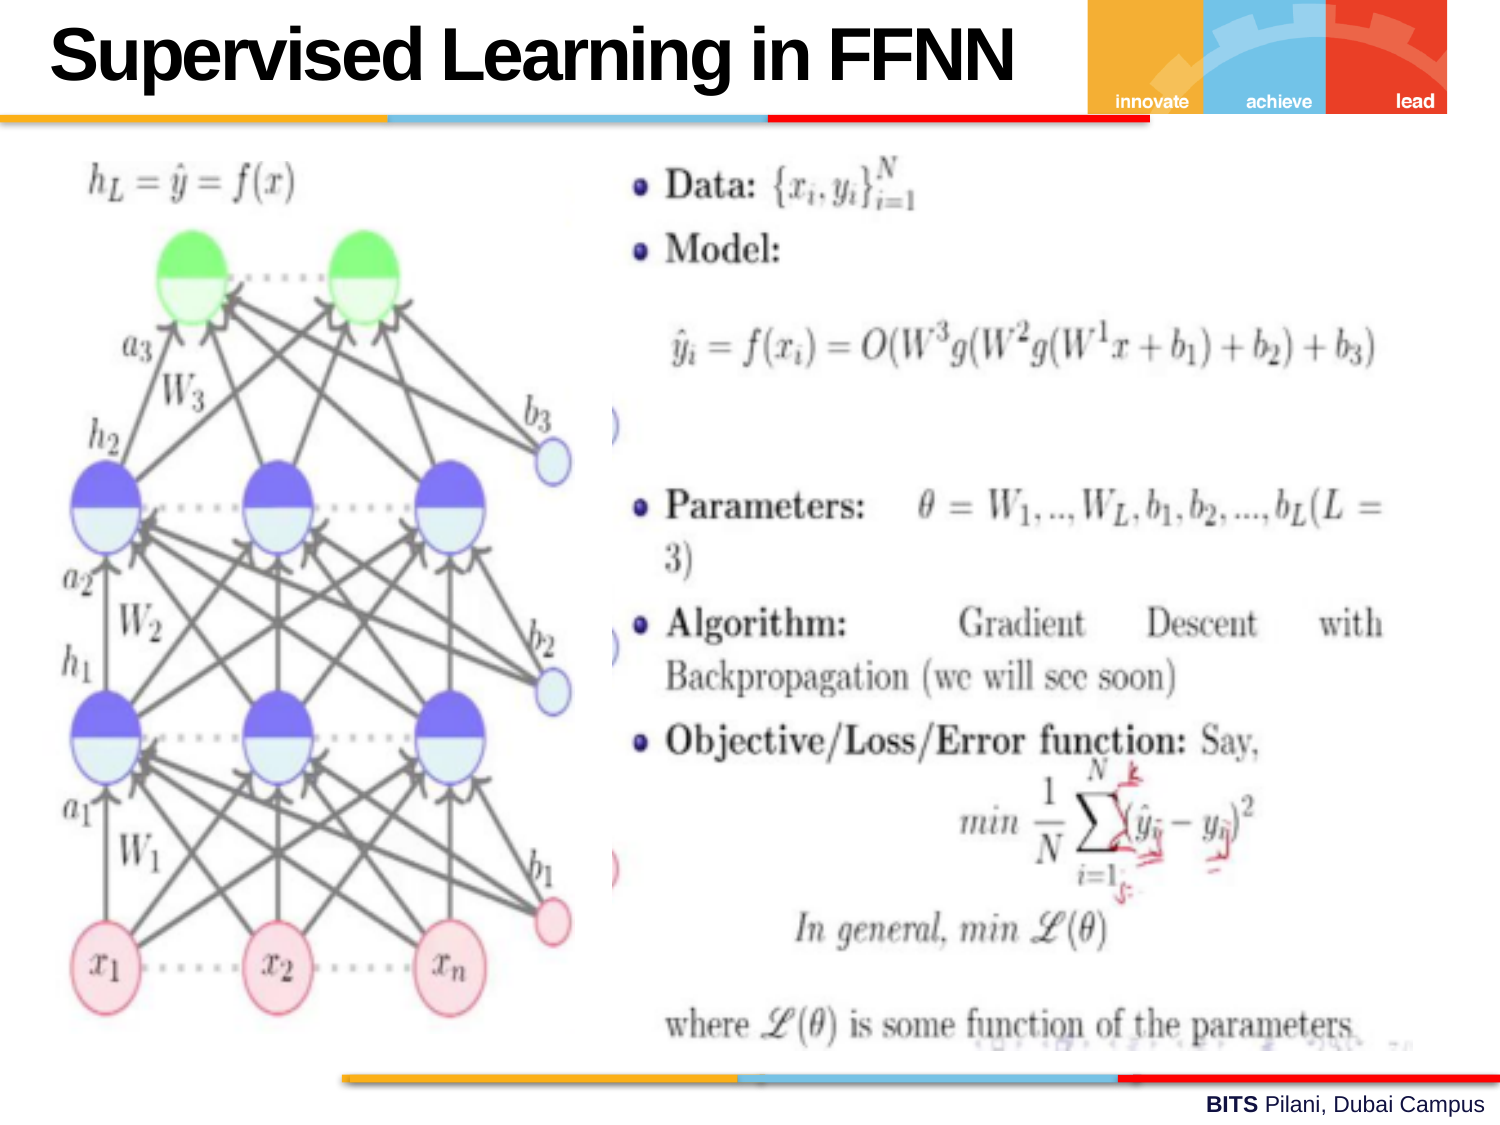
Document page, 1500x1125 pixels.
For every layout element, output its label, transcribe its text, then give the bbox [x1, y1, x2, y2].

picture [1087, 0, 1448, 114]
picture [612, 144, 1413, 1051]
list Supervised Learning in FFNN [34, 27, 1073, 88]
picture [34, 161, 576, 1034]
